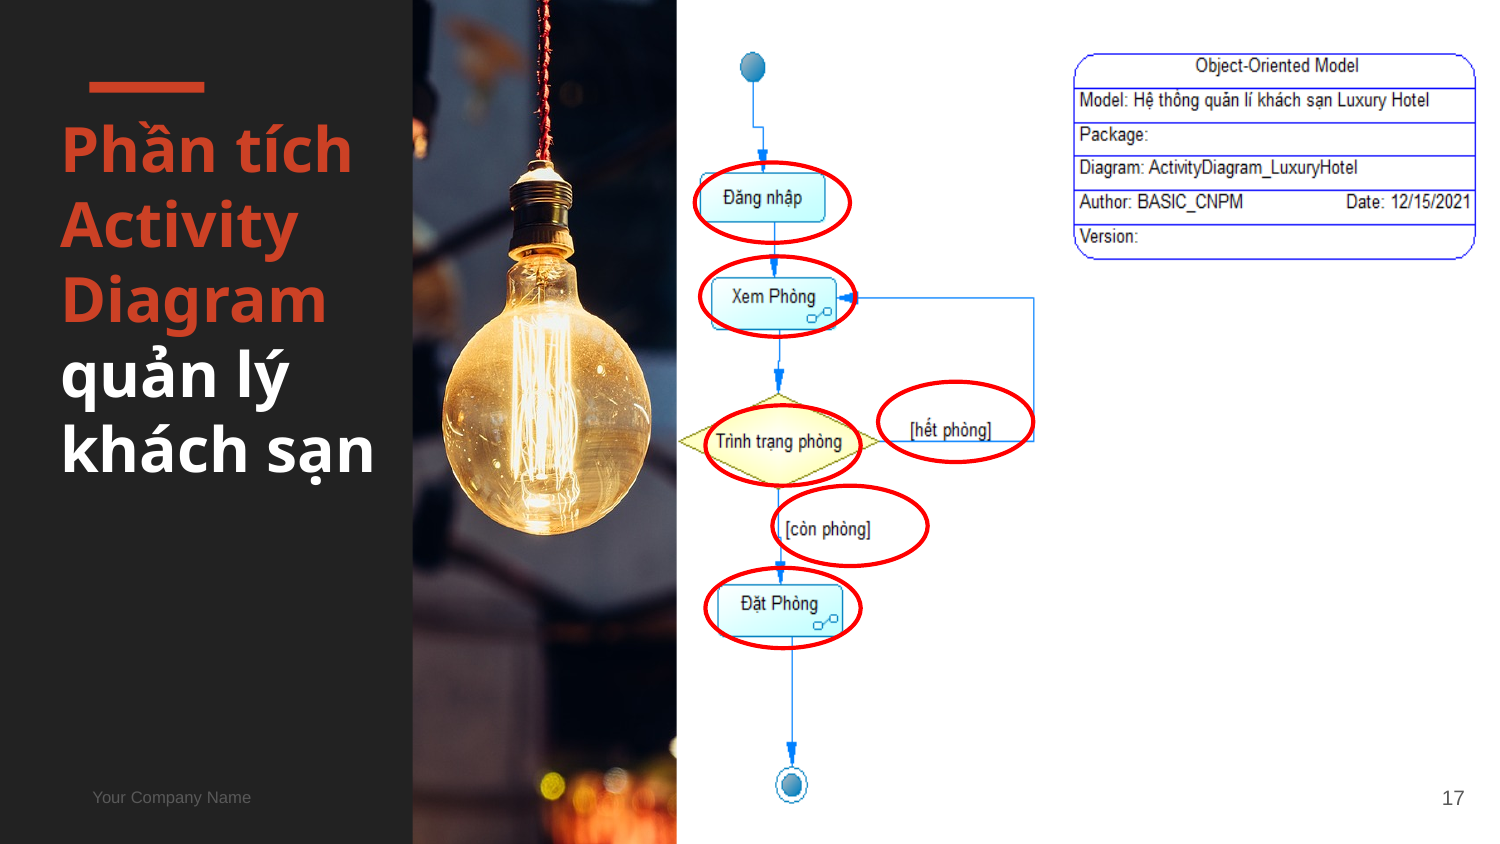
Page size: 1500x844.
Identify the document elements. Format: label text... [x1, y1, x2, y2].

title Phần tích Activity Diagram quản lý khách sạn [45, 95, 407, 499]
picture [412, 0, 1500, 844]
